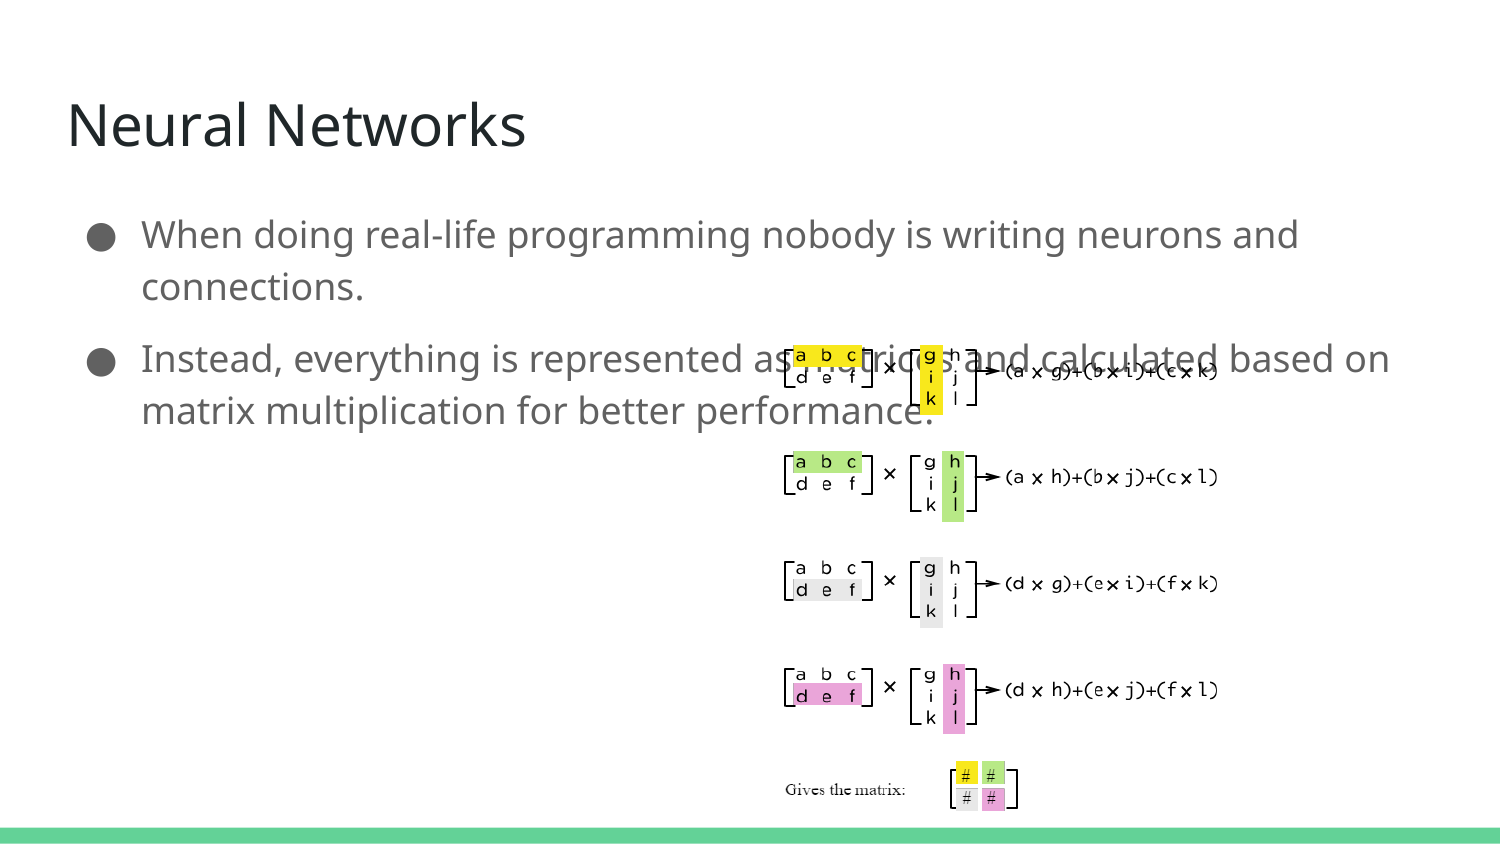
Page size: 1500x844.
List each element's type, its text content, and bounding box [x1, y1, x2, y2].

list When doing real-life programming nobody is writing neurons and connections. Instead, everything is represented as matrices and calculated based on matrix multiplication for better performance. [51, 189, 1449, 750]
title Neural Networks [51, 72, 1449, 167]
picture [763, 322, 1247, 825]
